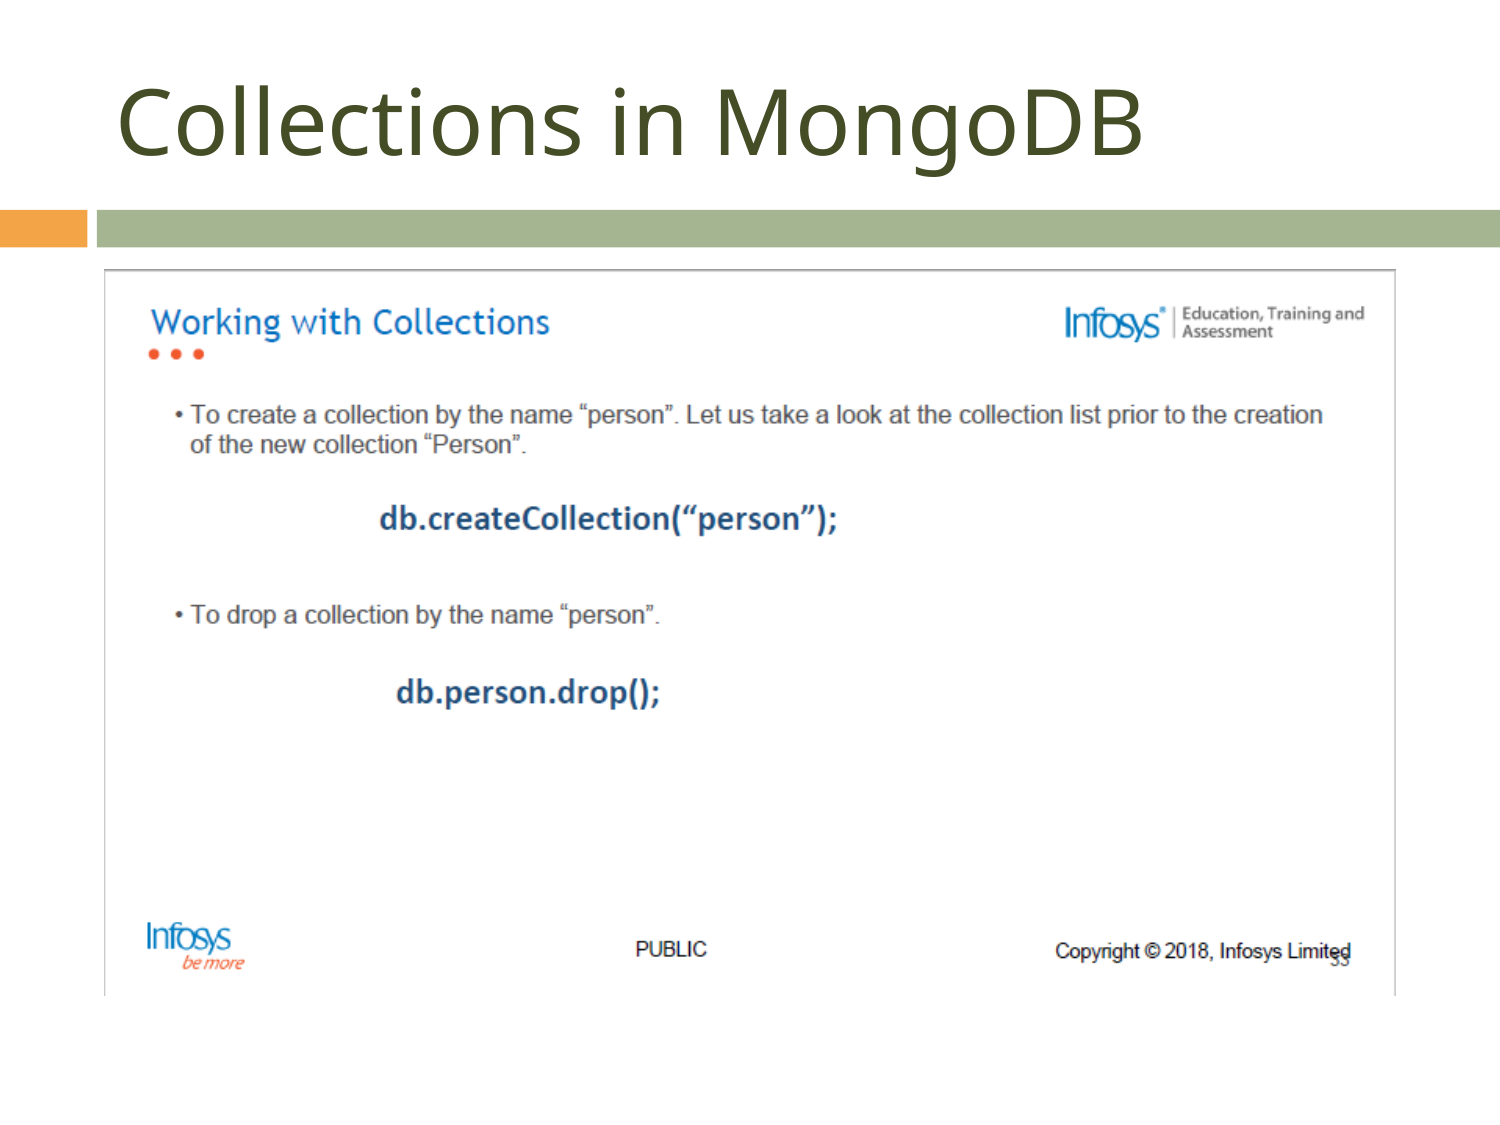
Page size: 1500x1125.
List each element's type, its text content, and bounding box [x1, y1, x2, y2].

picture [104, 269, 1396, 997]
title Collections in MongoDB [100, 37, 1438, 200]
